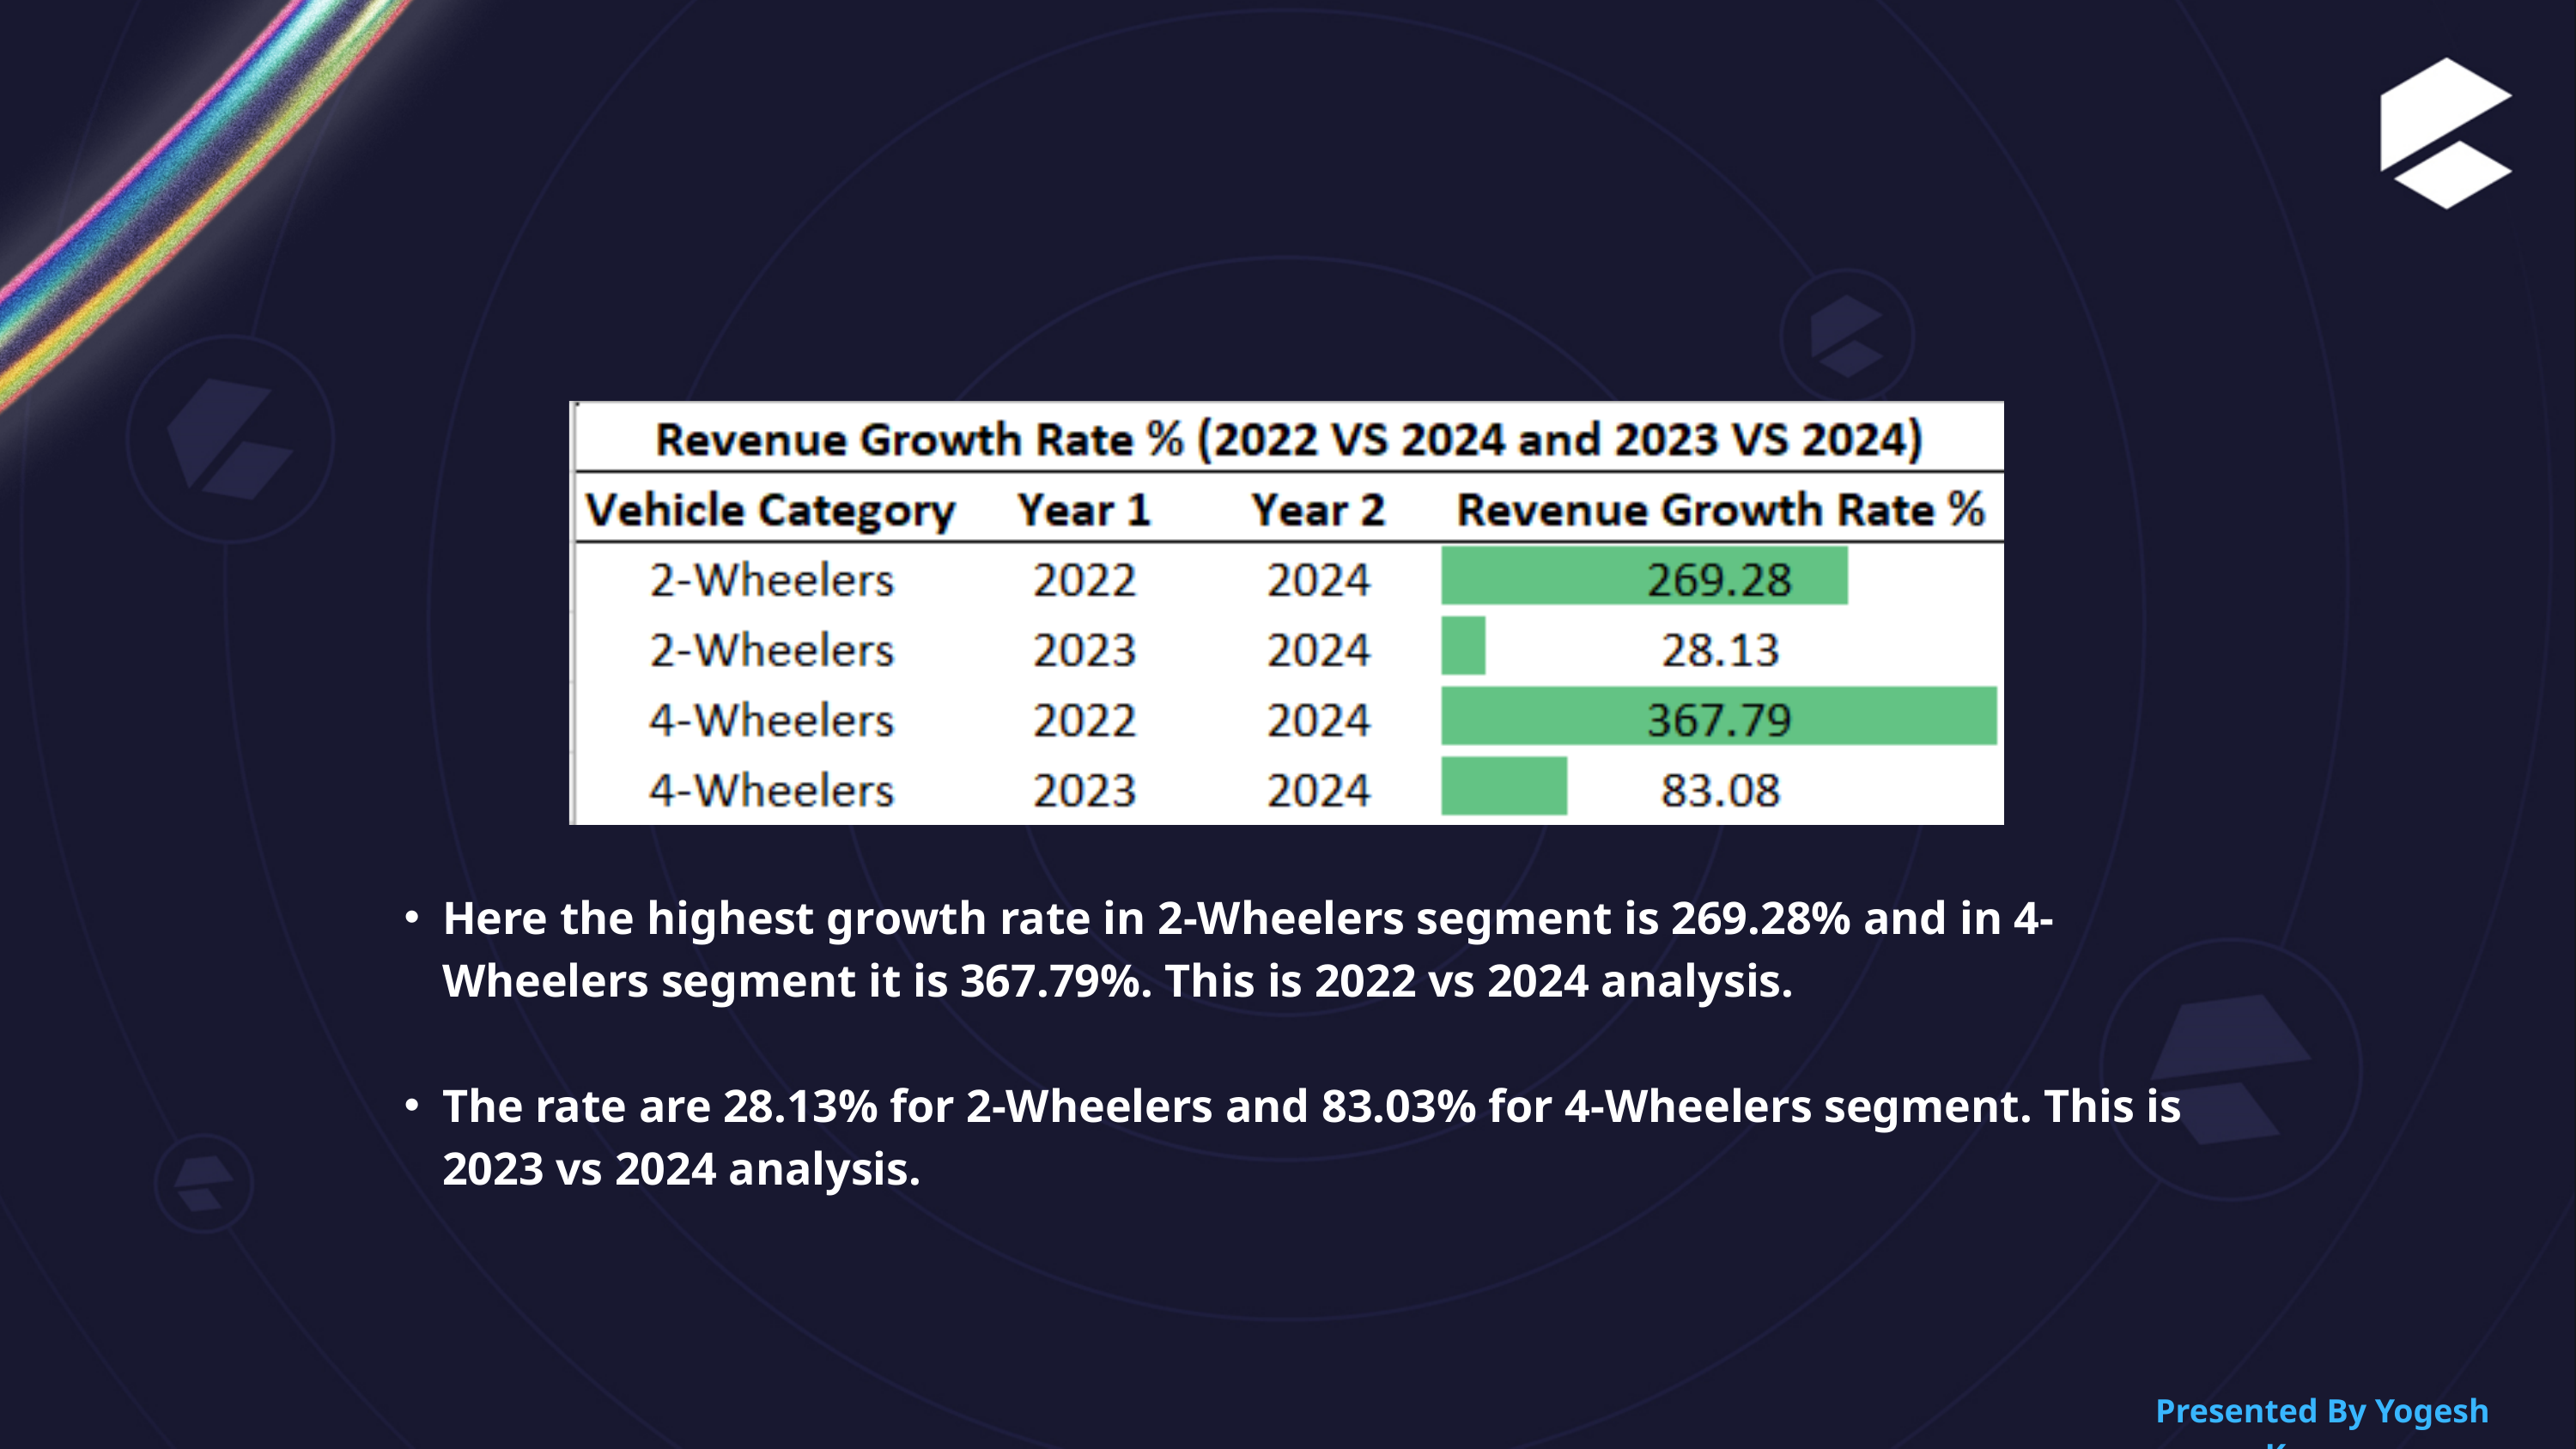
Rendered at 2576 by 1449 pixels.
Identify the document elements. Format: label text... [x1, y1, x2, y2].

text_box [0, 0, 2575, 1449]
text_box [0, 0, 629, 711]
text_box [568, 401, 2004, 825]
text_box Here the highest growth rate in 2-Wheelers segment is 269.28% and in 4-Wheelers segment it is 367.79%. This is 2022 vs 2024 analysis. The rate are 28.13% for 2-Wheelers and 83.03% for 4-Wheelers segment. This is 2023 vs 2024 analysis. [366, 881, 2210, 1194]
text_box Presented By Yogesh Kurane [2097, 1384, 2549, 1449]
